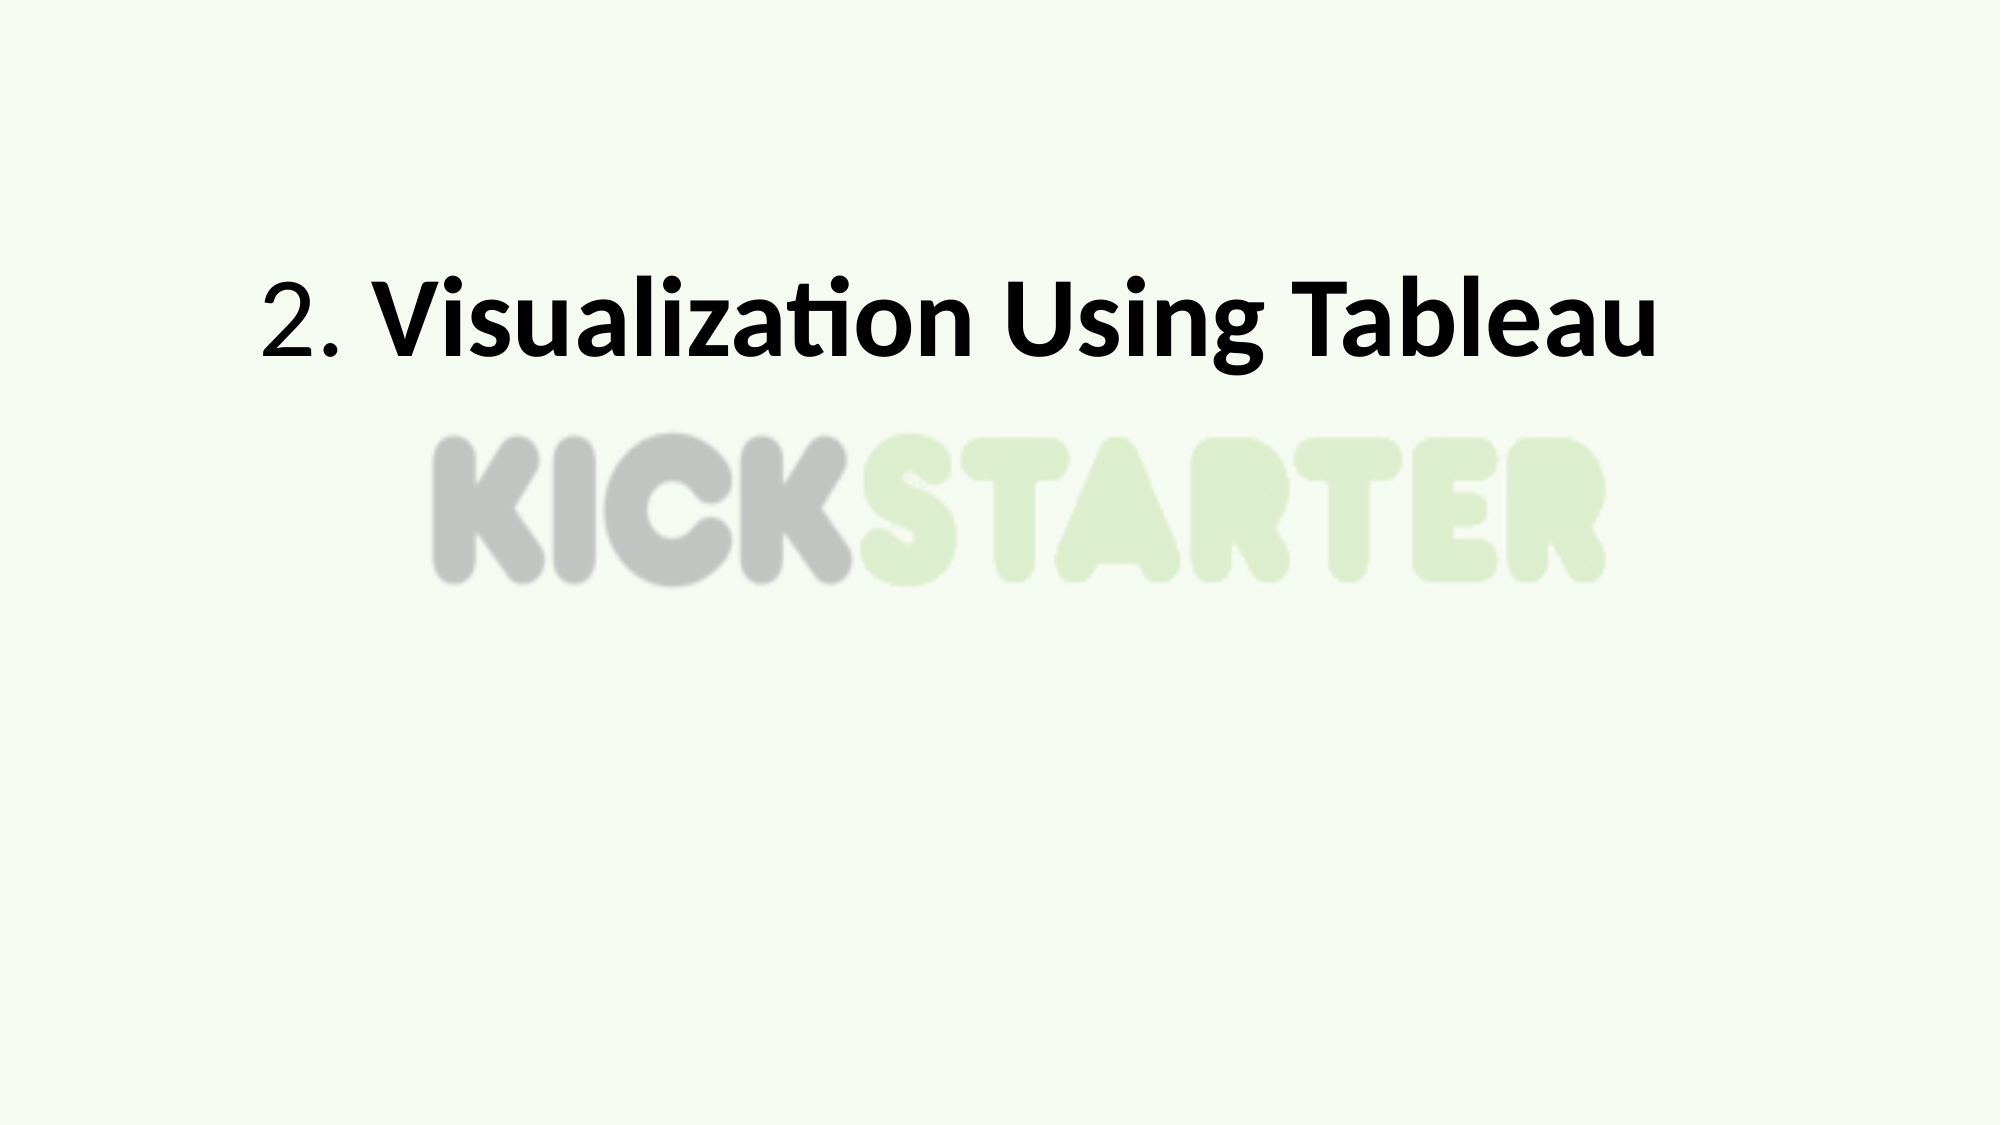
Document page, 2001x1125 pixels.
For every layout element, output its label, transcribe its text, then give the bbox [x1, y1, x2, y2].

text_box 2. Visualization Using Tableau [243, 234, 1756, 387]
